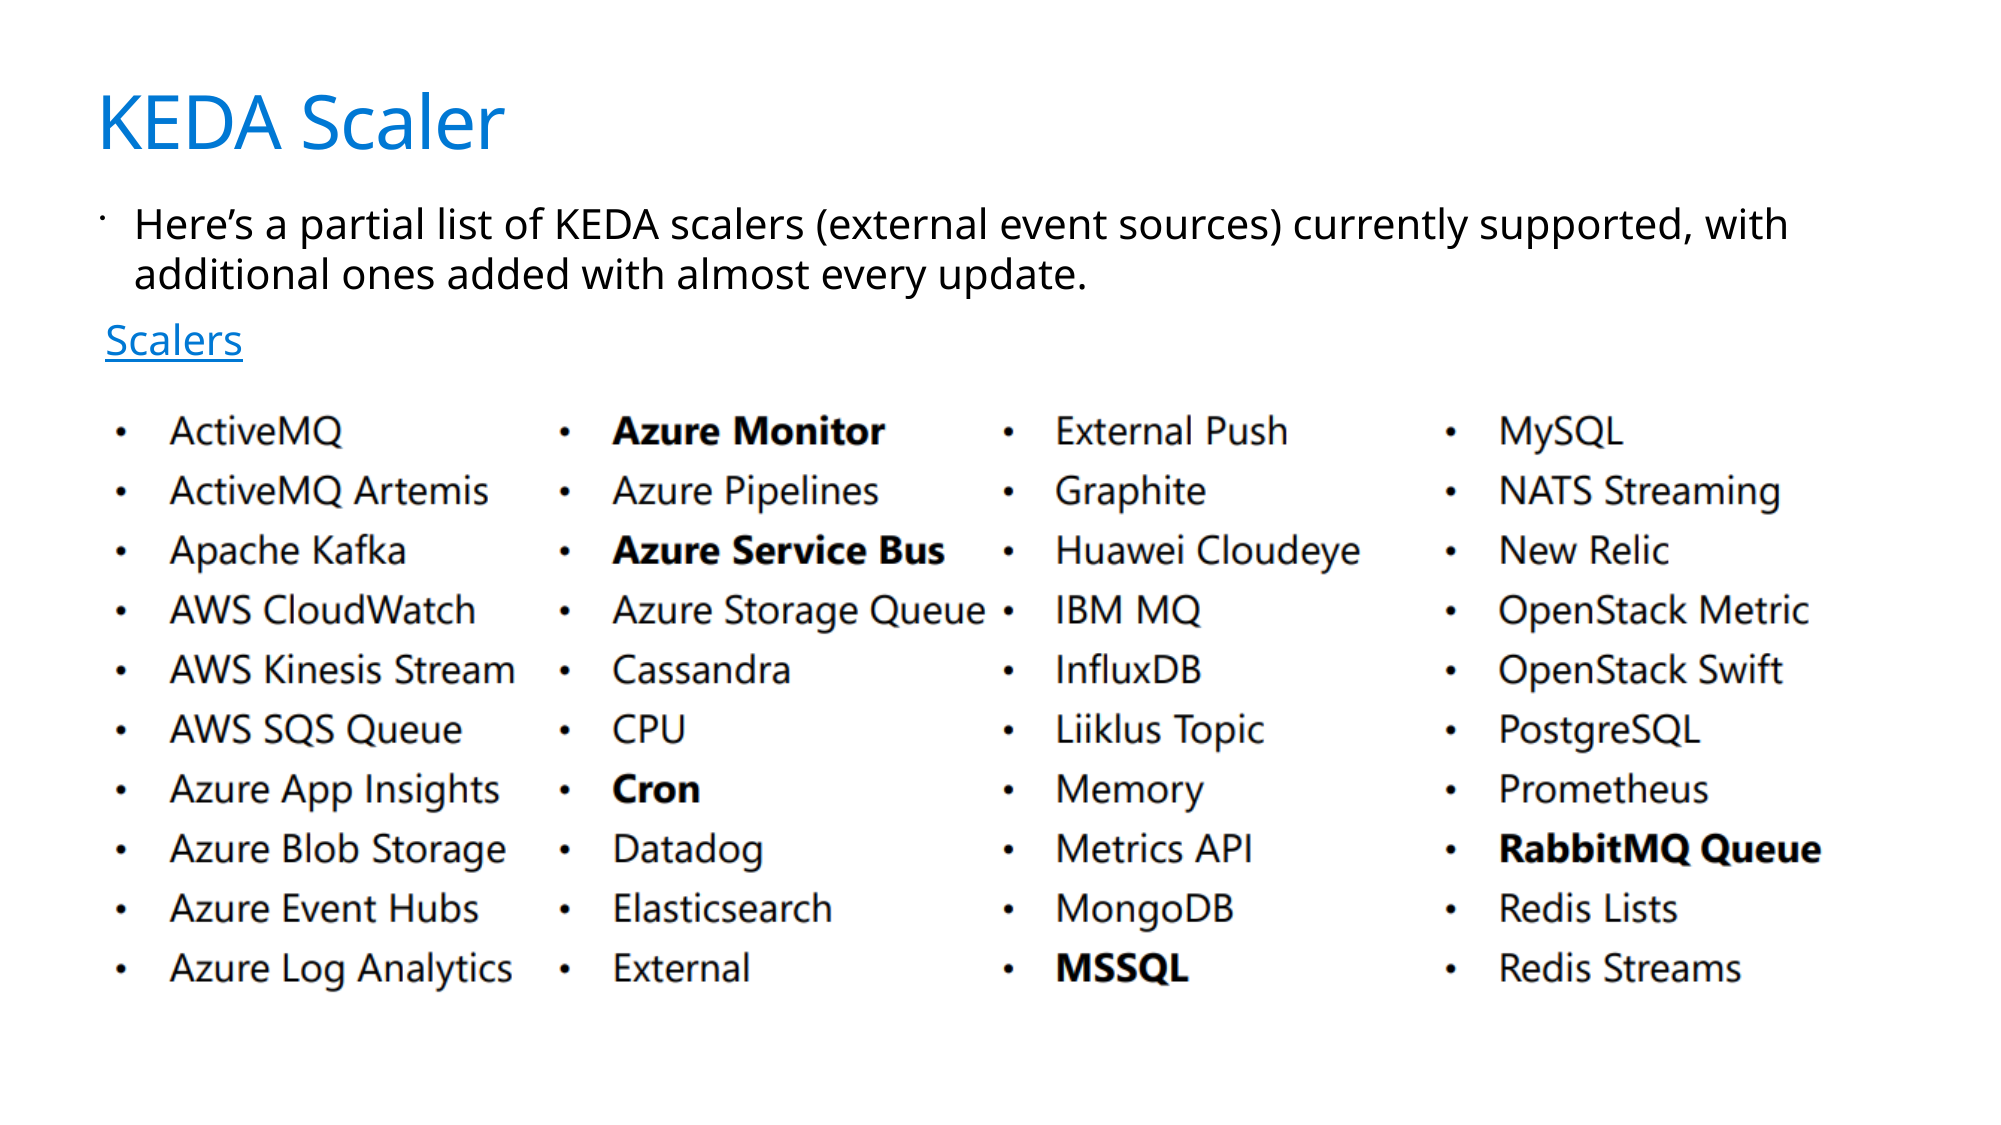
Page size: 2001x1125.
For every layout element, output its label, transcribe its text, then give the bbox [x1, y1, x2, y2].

title KEDA Scaler [96, 75, 1904, 166]
list Here’s a partial list of KEDA scalers (external event sources) currently supported, with additional ones added with almost every update. [96, 197, 1982, 299]
picture [84, 378, 1879, 1029]
text_box Scalers [105, 313, 244, 371]
